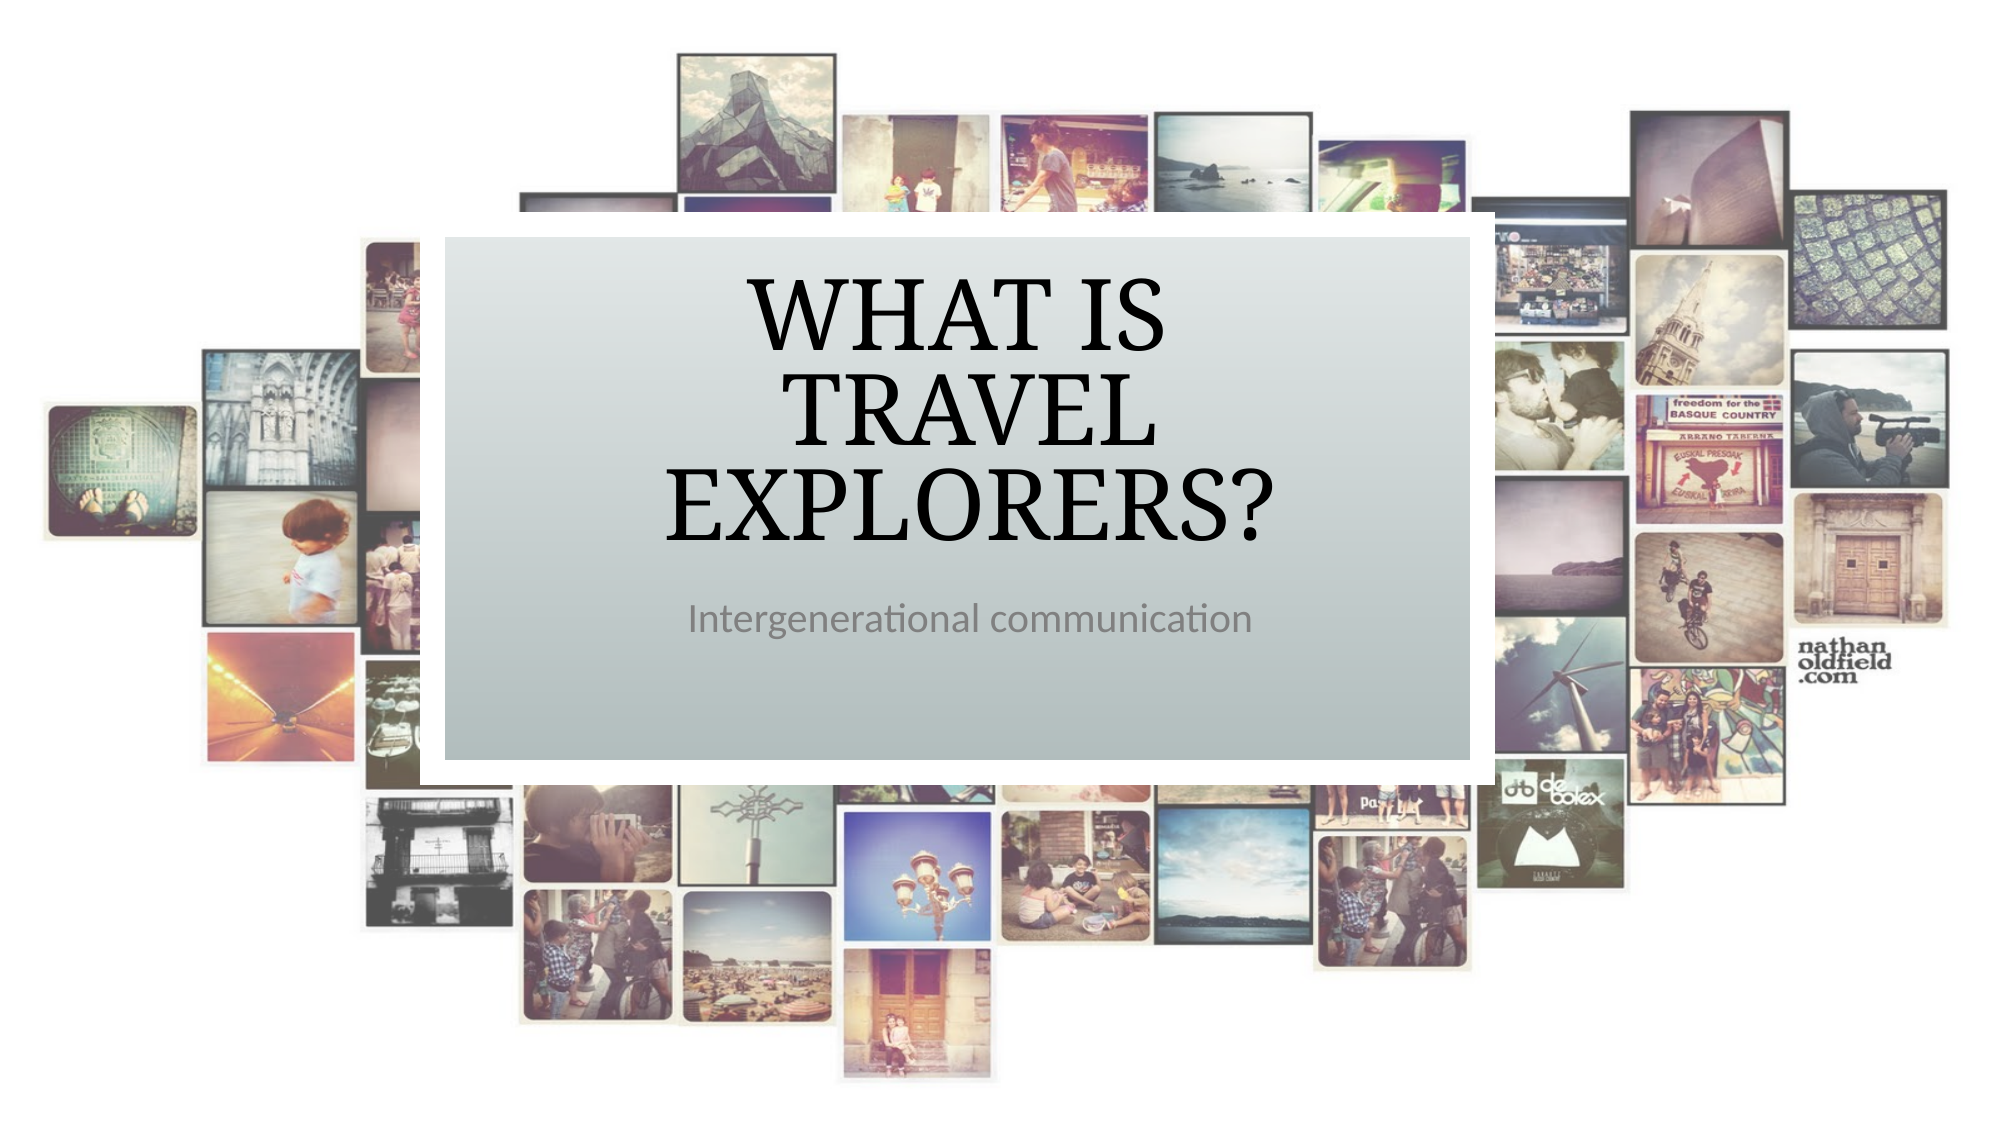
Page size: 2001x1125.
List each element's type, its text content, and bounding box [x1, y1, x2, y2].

title What is Travel Explorers? [497, 266, 1443, 567]
list Intergenerational communication [497, 588, 1443, 739]
